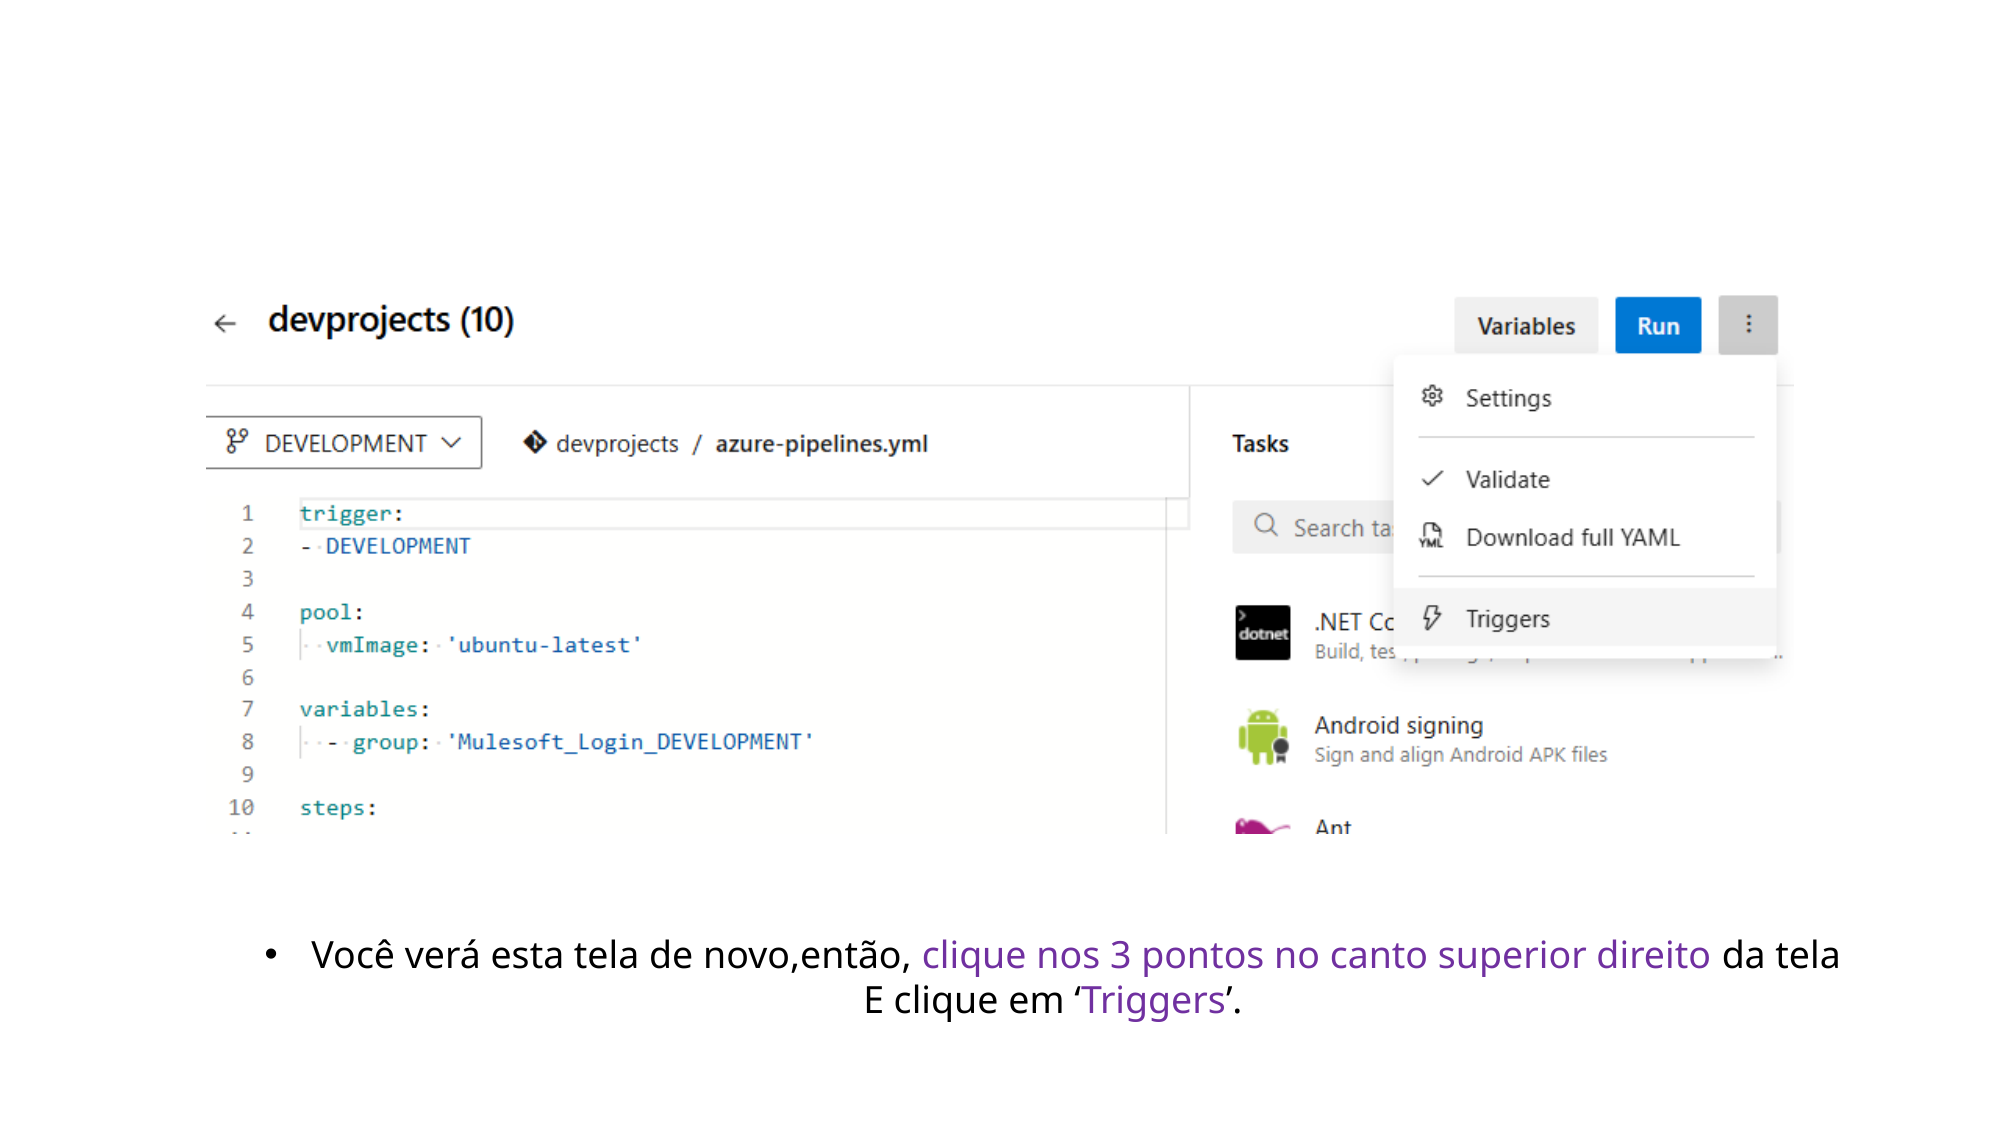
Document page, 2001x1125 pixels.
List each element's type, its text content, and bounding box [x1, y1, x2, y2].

picture [205, 290, 1795, 835]
text_box Você verá esta tela de novo,então, clique nos 3 pontos no canto superior direito da tela E clique em ‘Triggers’. [249, 923, 1856, 1029]
